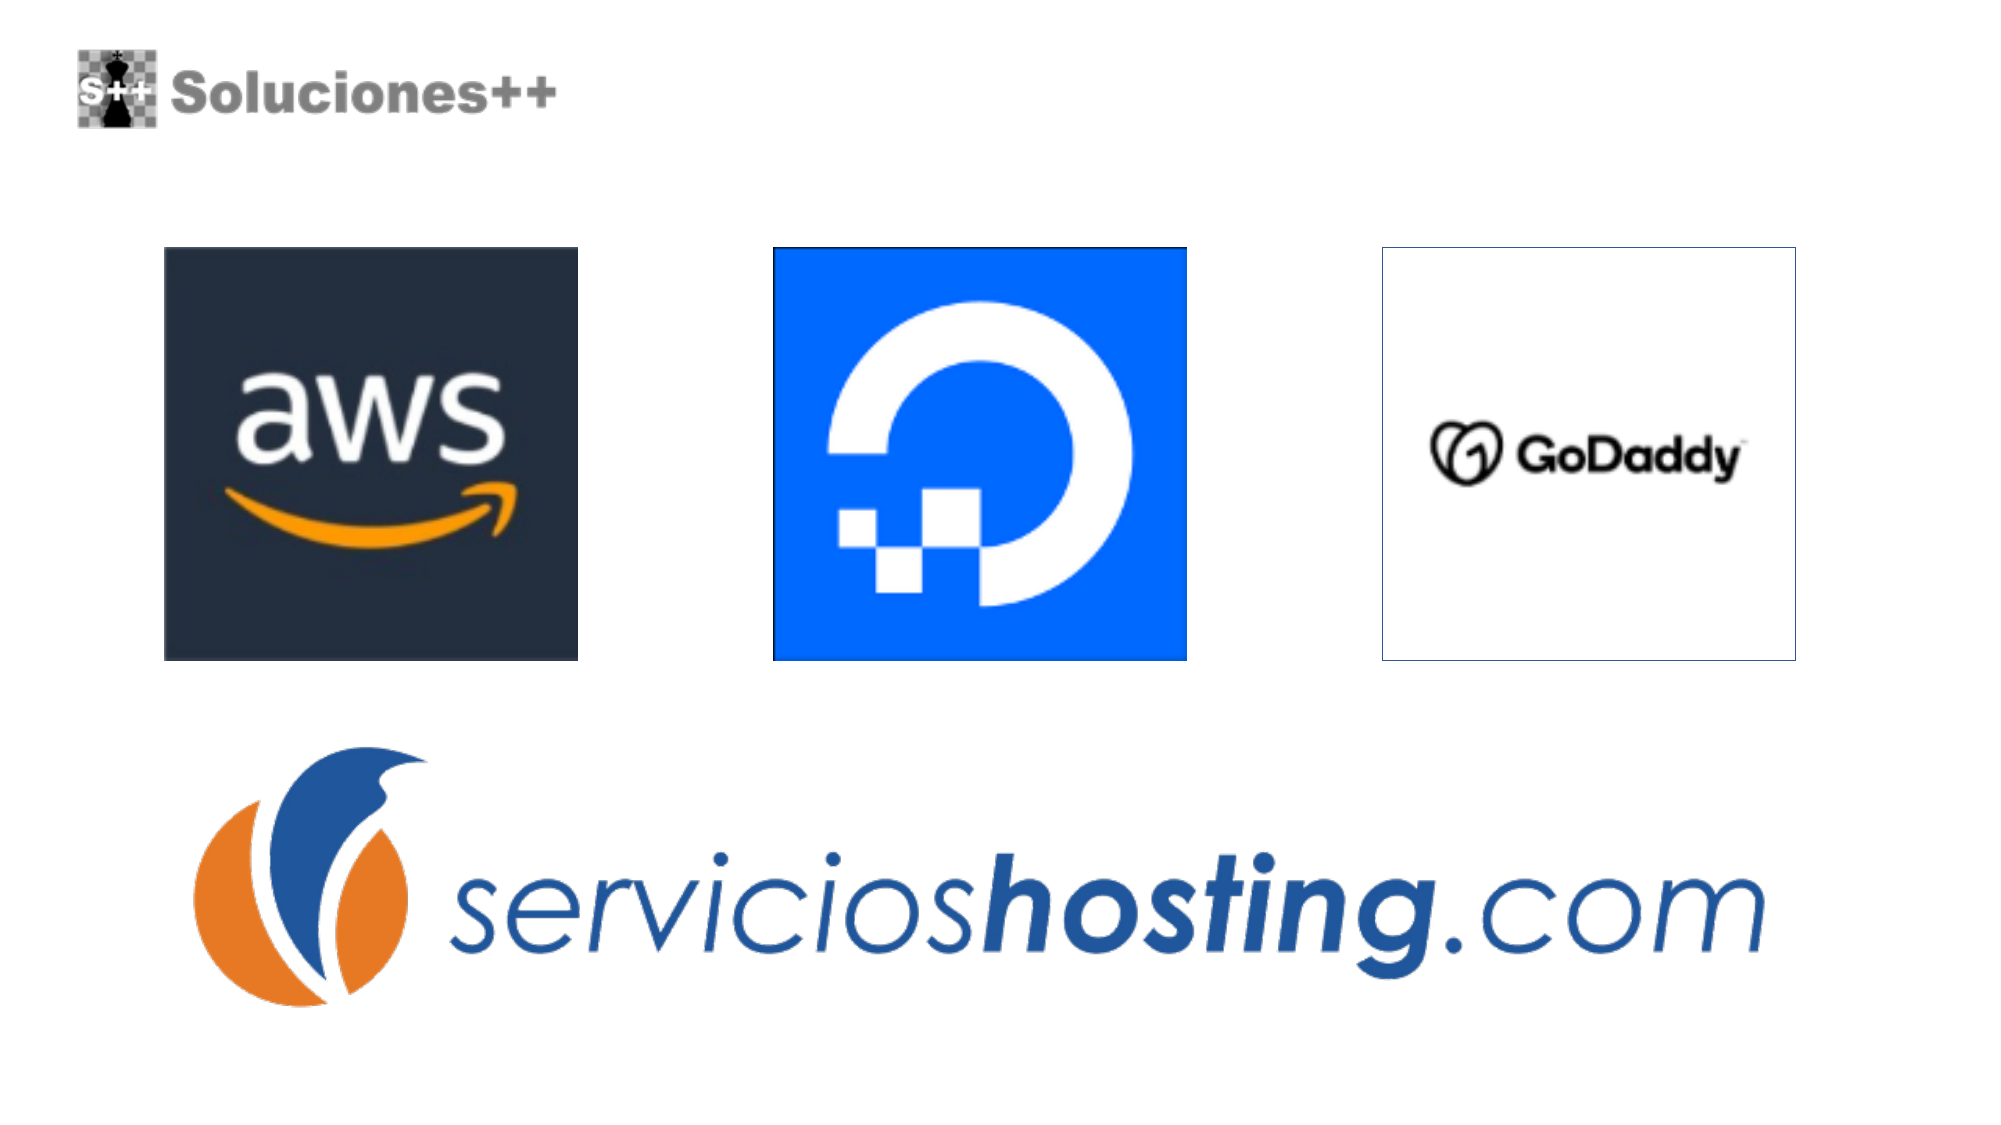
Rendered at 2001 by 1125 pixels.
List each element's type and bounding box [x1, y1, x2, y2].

picture [164, 724, 1797, 1031]
picture [164, 247, 578, 661]
picture [773, 247, 1187, 661]
picture [73, 44, 565, 133]
picture [1382, 247, 1796, 661]
